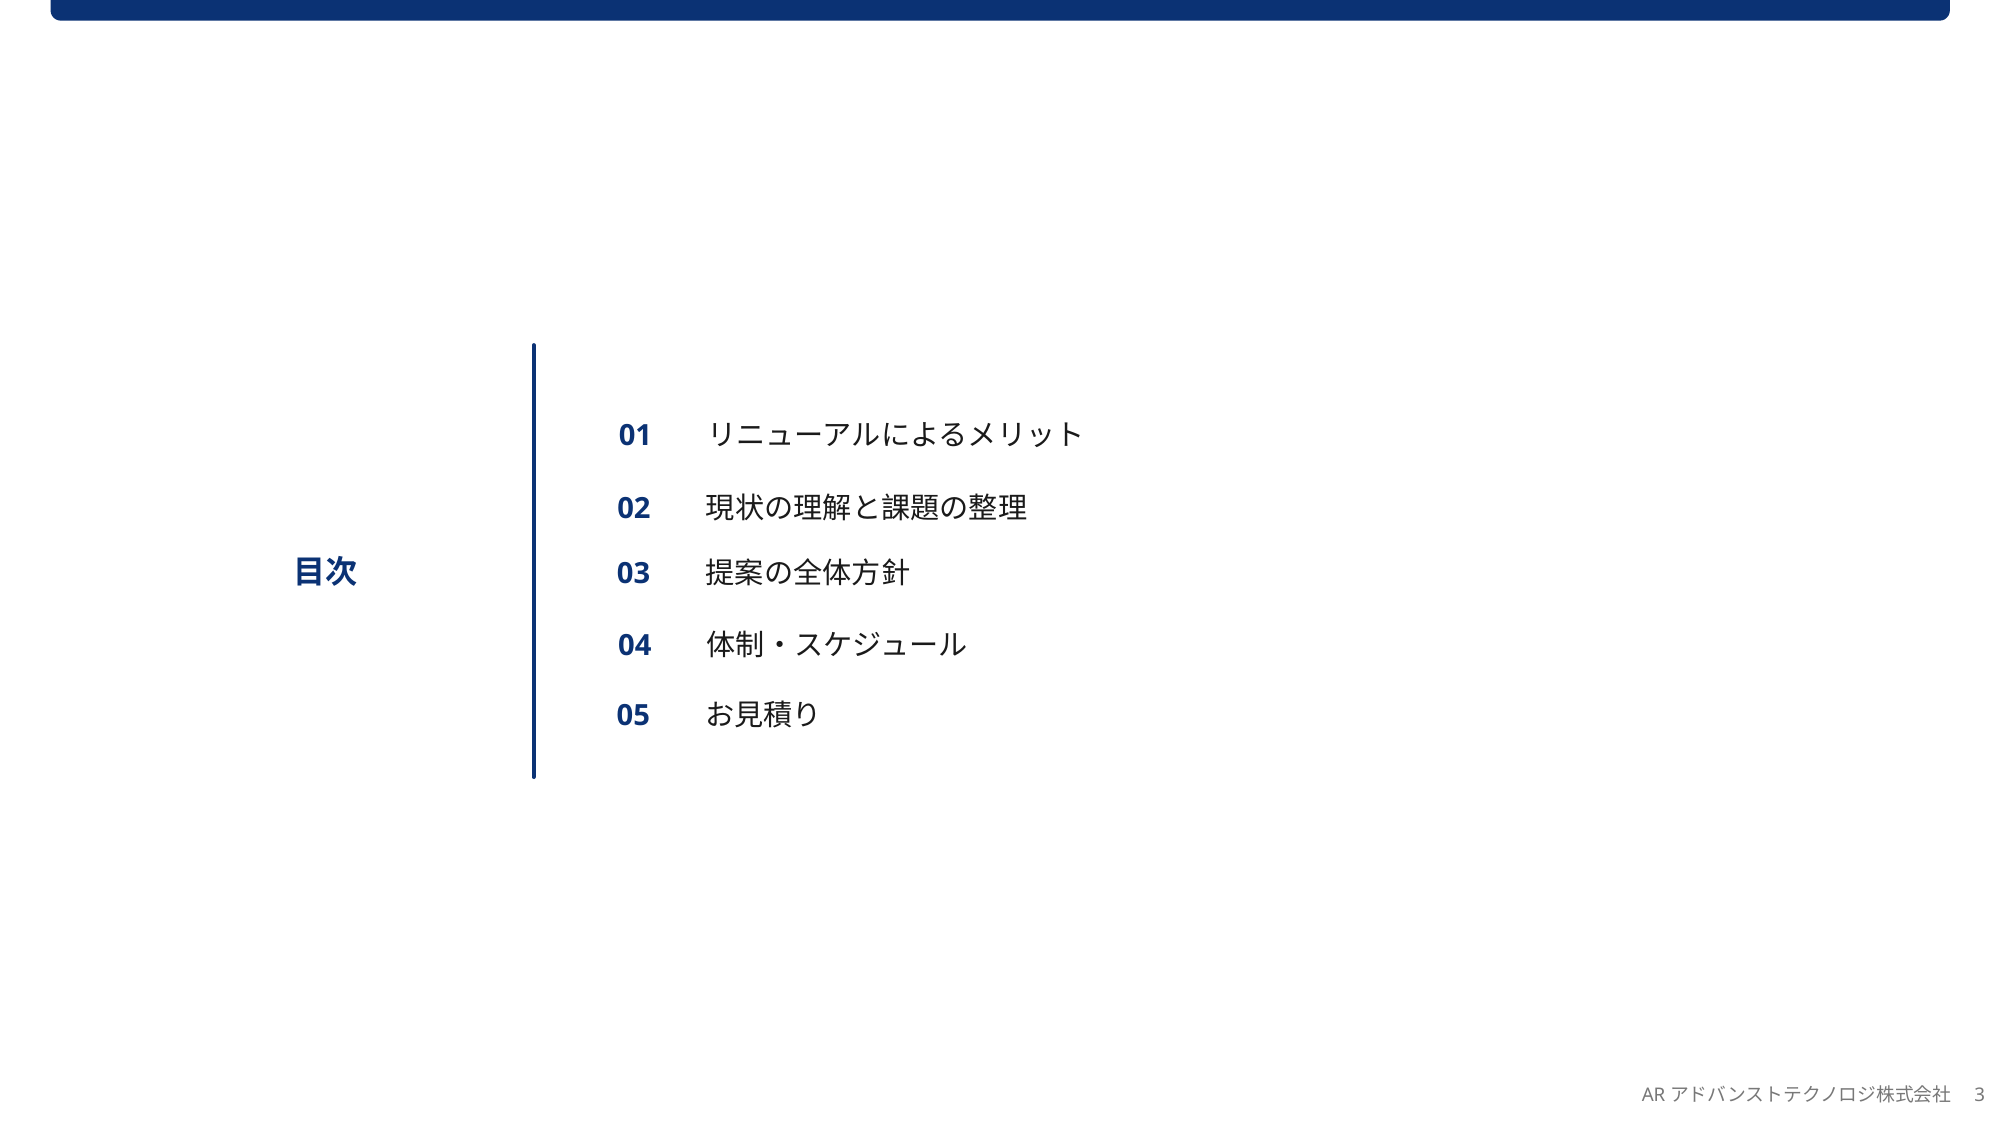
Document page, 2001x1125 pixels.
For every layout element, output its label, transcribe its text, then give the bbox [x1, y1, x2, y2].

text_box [615, 415, 1089, 732]
slide_number ARアドバンストテクノロジ株式会社 3 [1550, 1065, 2000, 1125]
